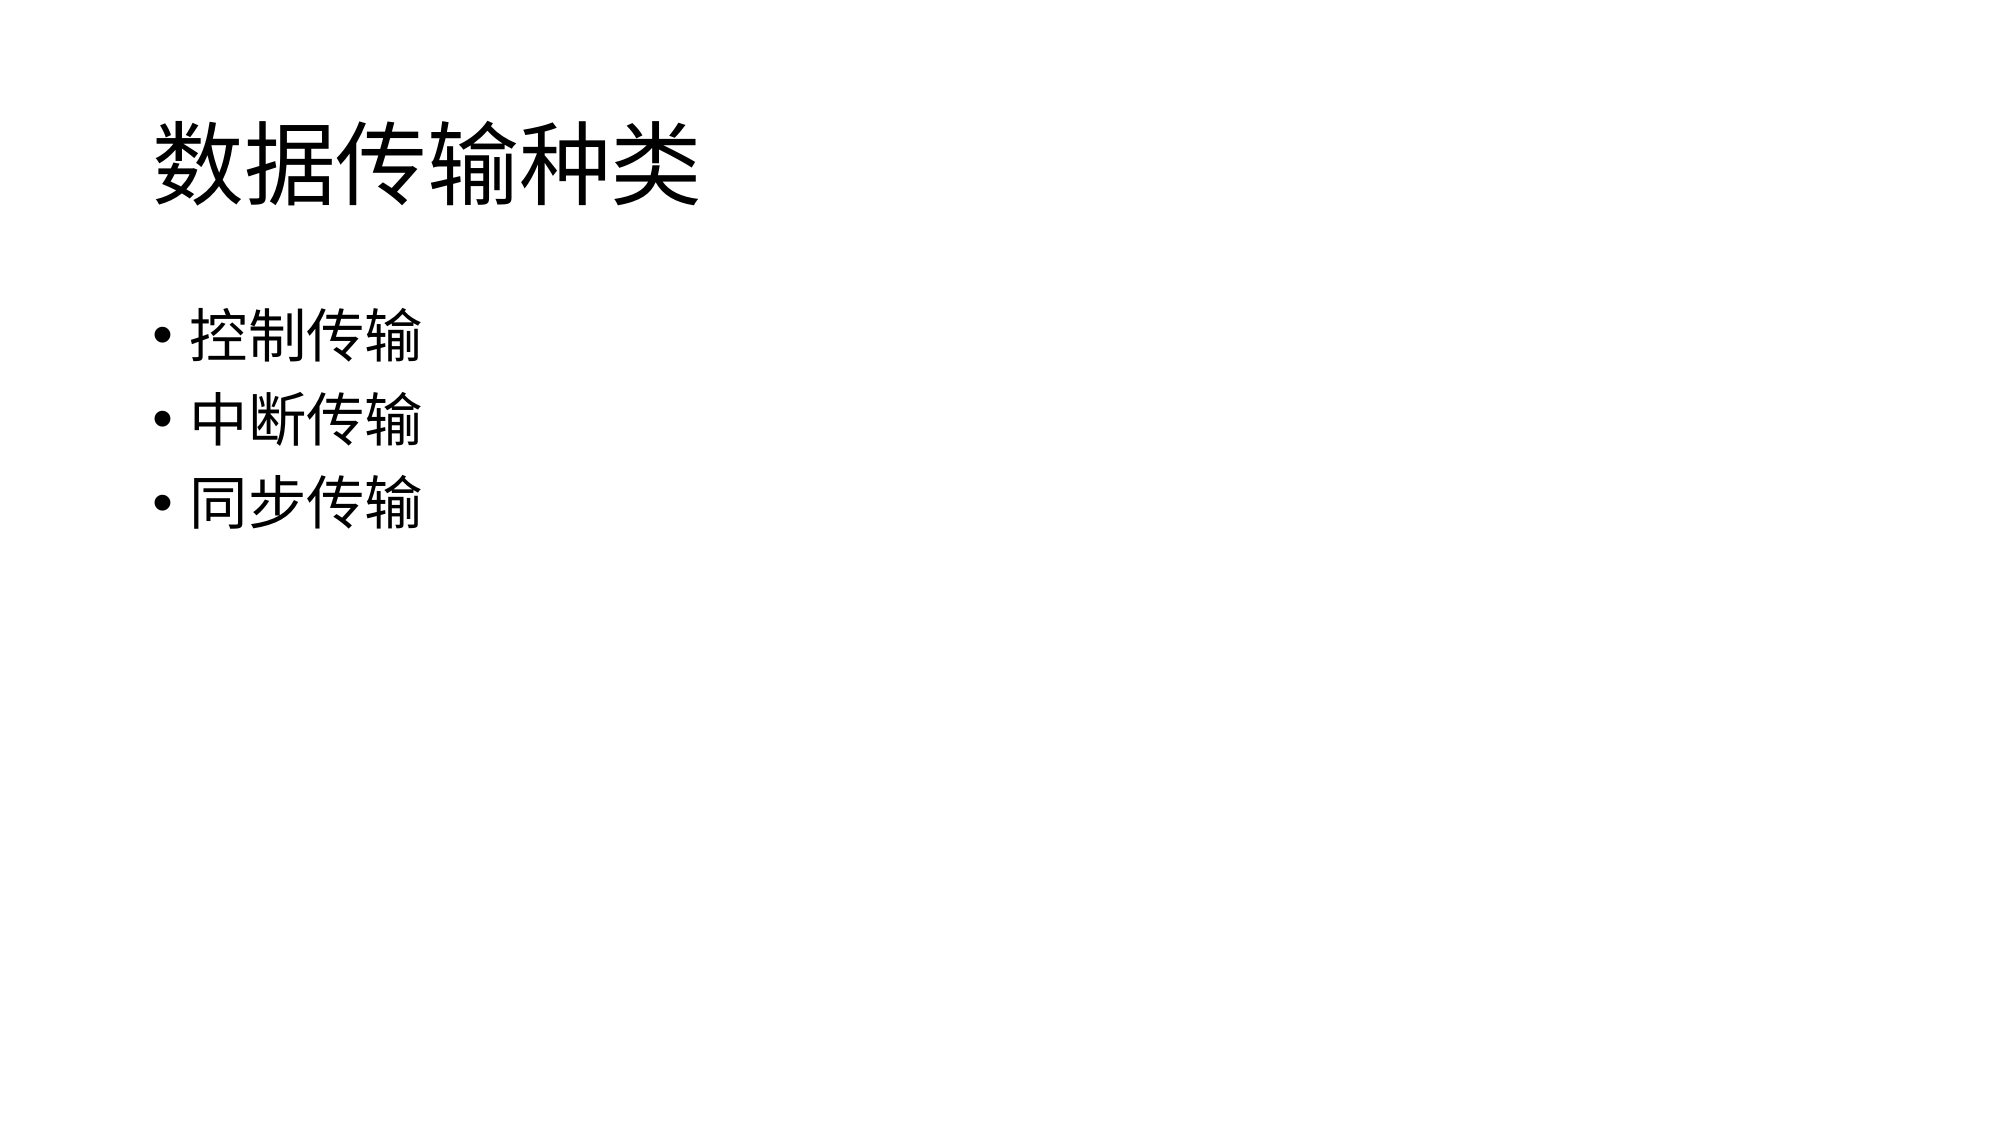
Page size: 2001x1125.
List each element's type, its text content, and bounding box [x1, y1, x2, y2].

list 控制传输 中断传输 同步传输 [137, 299, 1863, 1014]
title 数据传输种类 [137, 59, 1863, 278]
